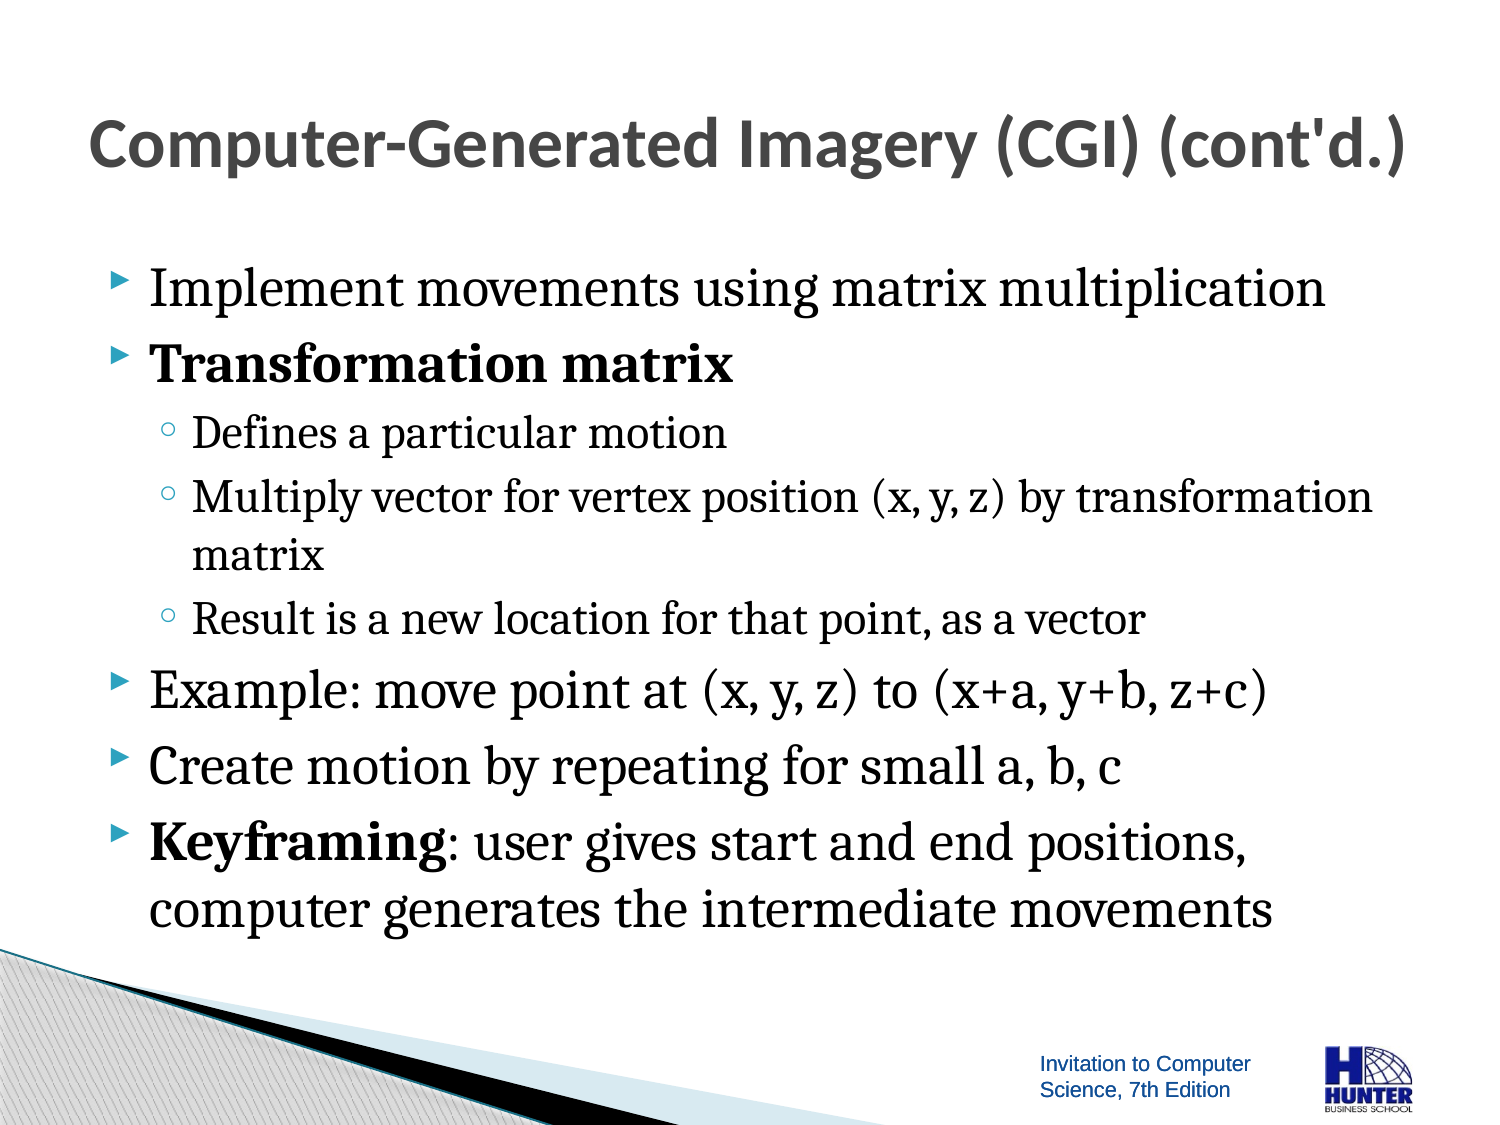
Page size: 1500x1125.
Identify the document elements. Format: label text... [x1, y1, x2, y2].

picture [1325, 1046, 1413, 1113]
list Implement movements using matrix multiplication Transformation matrix Defines a particular motion Multiply vector for vertex position (x, y, z) by transformation matrix Result is a new location for that point, as a vector Example: move point at (x, y, z) to (x+a, y+b, z+c) Create motion by repeating for small a, b, c Keyframing: user gives start and end positions, computer generates the intermediate movements [75, 243, 1425, 986]
title Computer-Generated Imagery (CGI) (cont'd.) [75, 45, 1425, 233]
